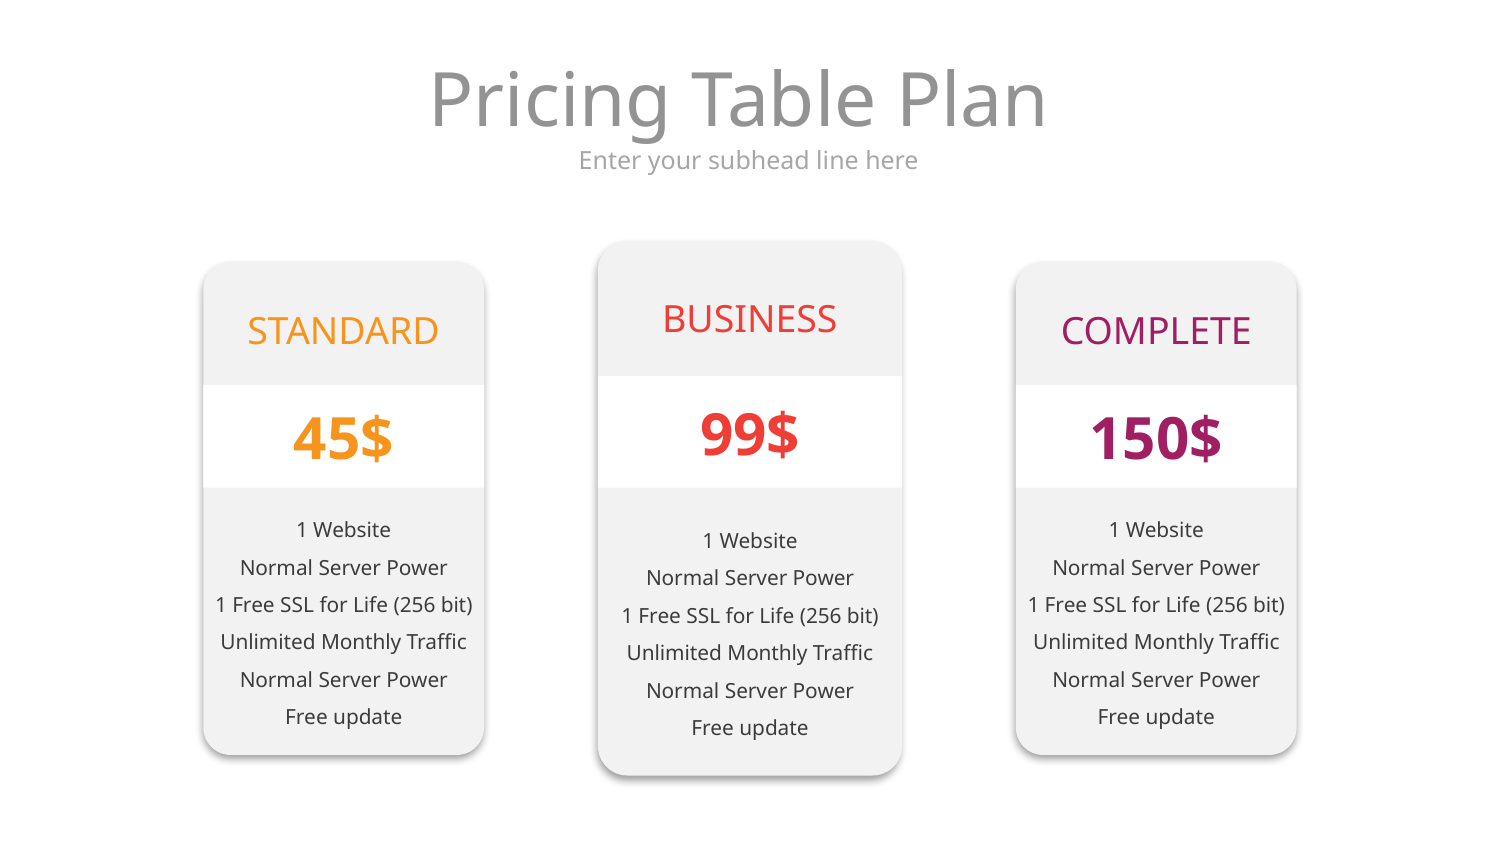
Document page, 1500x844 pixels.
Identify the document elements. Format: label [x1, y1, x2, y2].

text_box [1010, 261, 1302, 755]
text_box [198, 261, 490, 755]
title [62, 55, 1436, 138]
text_box [597, 241, 903, 776]
list [62, 144, 1436, 174]
